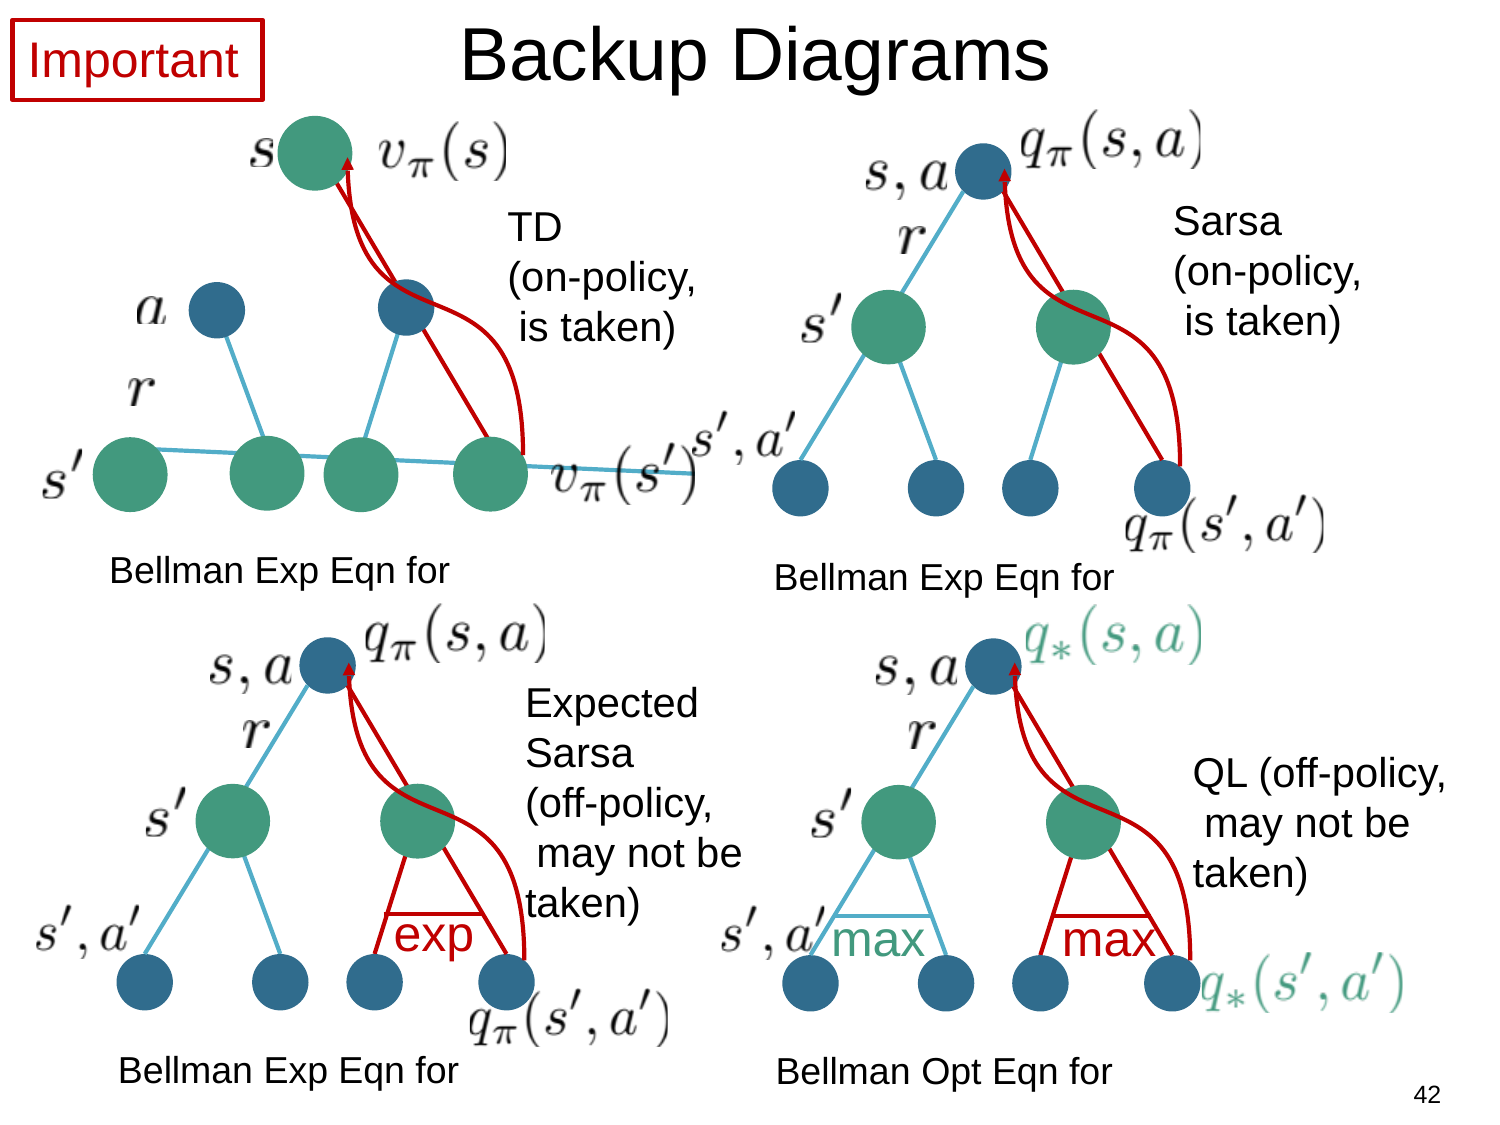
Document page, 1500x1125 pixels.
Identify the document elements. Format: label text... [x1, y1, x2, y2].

picture [1020, 108, 1201, 170]
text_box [1004, 168, 1181, 467]
title Backup Diagrams [431, 0, 1079, 122]
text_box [348, 662, 525, 961]
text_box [771, 143, 1191, 517]
picture [250, 138, 274, 167]
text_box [216, 309, 268, 449]
text_box [323, 453, 399, 513]
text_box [35, 602, 668, 1048]
picture [1125, 494, 1324, 554]
text_box [229, 453, 305, 511]
picture [801, 292, 842, 343]
slide_number 42 [1106, 1070, 1457, 1112]
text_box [334, 179, 342, 449]
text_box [721, 638, 1196, 1012]
picture [865, 159, 948, 200]
text_box [92, 437, 168, 513]
text_box [453, 462, 528, 512]
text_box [1014, 662, 1191, 961]
picture [136, 296, 167, 325]
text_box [347, 157, 524, 456]
picture [378, 120, 507, 157]
picture [1201, 951, 1404, 1013]
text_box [131, 179, 296, 449]
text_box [1196, 672, 1201, 953]
picture [128, 378, 156, 406]
picture [550, 408, 796, 506]
text_box Important [12, 19, 263, 100]
picture [898, 225, 927, 254]
picture [42, 448, 83, 499]
picture [1025, 603, 1202, 665]
text_box [278, 115, 353, 191]
